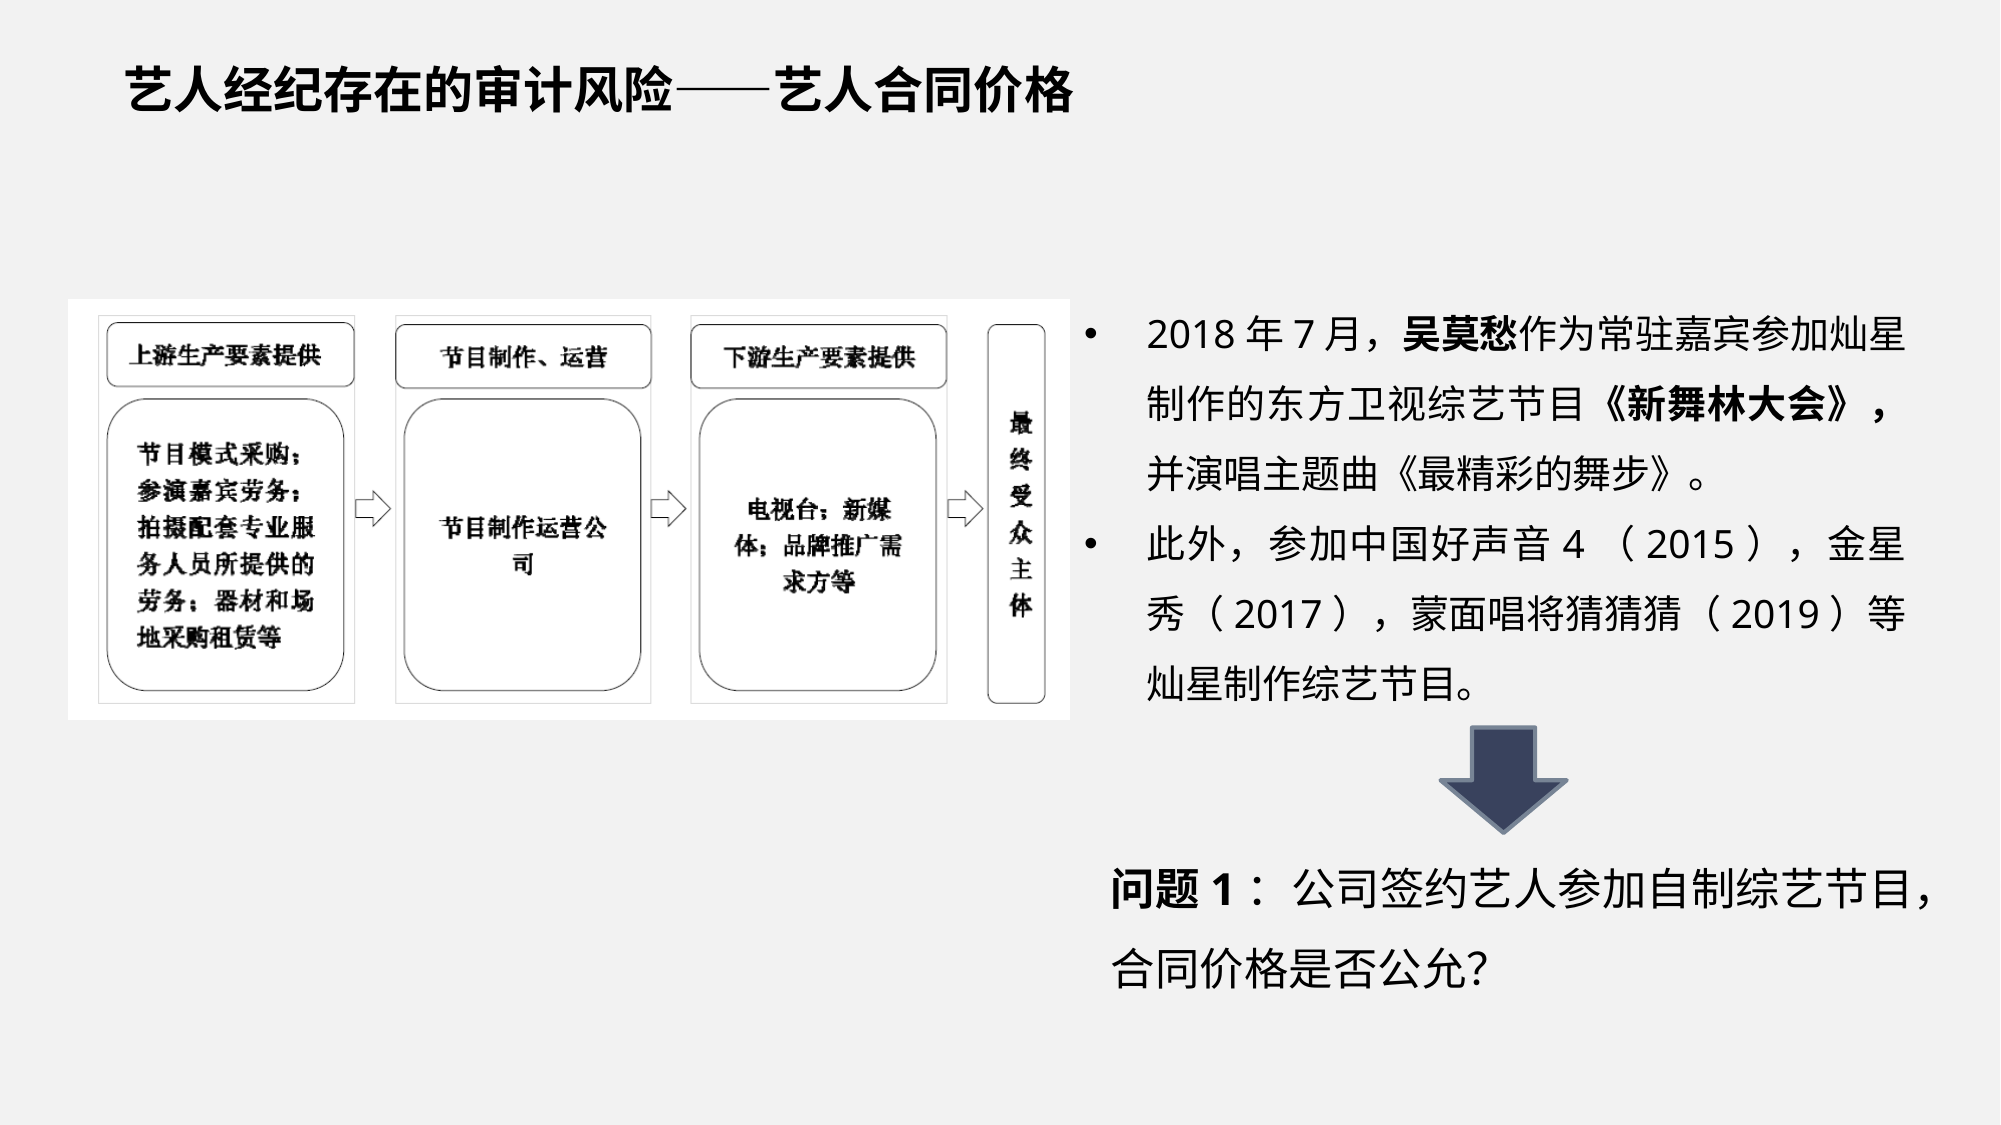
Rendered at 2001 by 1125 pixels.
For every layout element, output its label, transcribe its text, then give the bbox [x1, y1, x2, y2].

text_box 艺人经纪存在的审计风险——艺人合同价格 [124, 46, 1304, 130]
text_box 2018年7月，吴莫愁作为常驻嘉宾参加灿星制作的东方卫视综艺节目《新舞林大会》，并演唱主题曲《最精彩的舞步》。 此外，参加中国好声音4（2015），金星秀（2017），蒙面唱将猜猜猜（2019）等灿星制作综艺节目。 [1069, 226, 1922, 714]
text_box [1438, 725, 1569, 827]
text_box 问题1：公司签约艺人参加自制综艺节目，合同价格是否公允？ [1095, 827, 1973, 1003]
picture [68, 298, 1070, 720]
